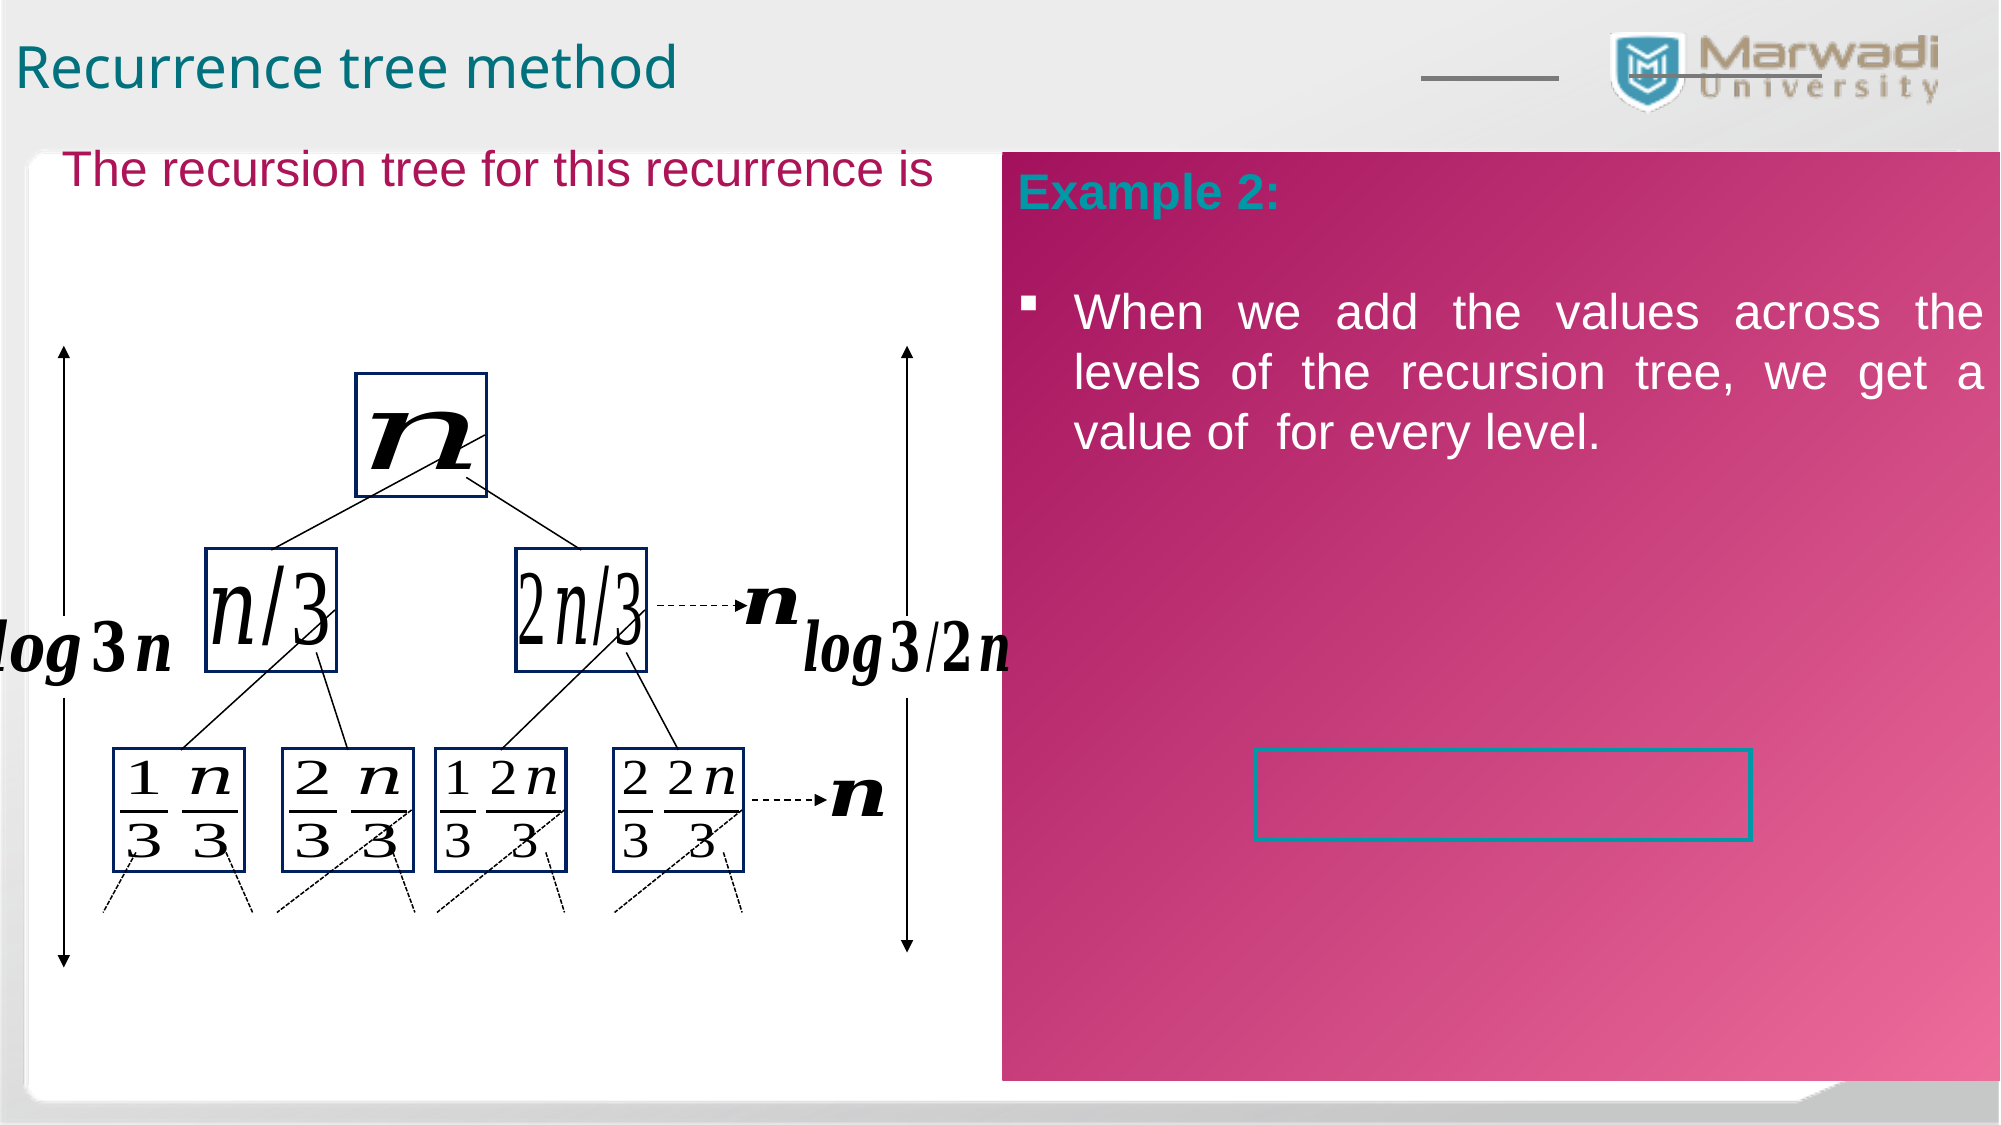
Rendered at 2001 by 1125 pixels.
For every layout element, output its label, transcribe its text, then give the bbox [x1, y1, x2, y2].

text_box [614, 852, 634, 913]
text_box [723, 852, 743, 913]
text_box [392, 852, 416, 913]
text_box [466, 477, 582, 551]
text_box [102, 852, 137, 913]
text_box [500, 652, 537, 751]
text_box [316, 652, 349, 751]
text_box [626, 652, 679, 751]
text_box The recursion tree for this recurrence is [46, 129, 964, 204]
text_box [545, 852, 565, 913]
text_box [276, 852, 303, 913]
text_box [225, 852, 253, 913]
text_box Recurrence tree method [0, 0, 2000, 117]
text_box [1253, 748, 1753, 842]
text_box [436, 852, 456, 913]
picture [0, 117, 1999, 1125]
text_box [270, 477, 377, 551]
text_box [180, 652, 227, 751]
